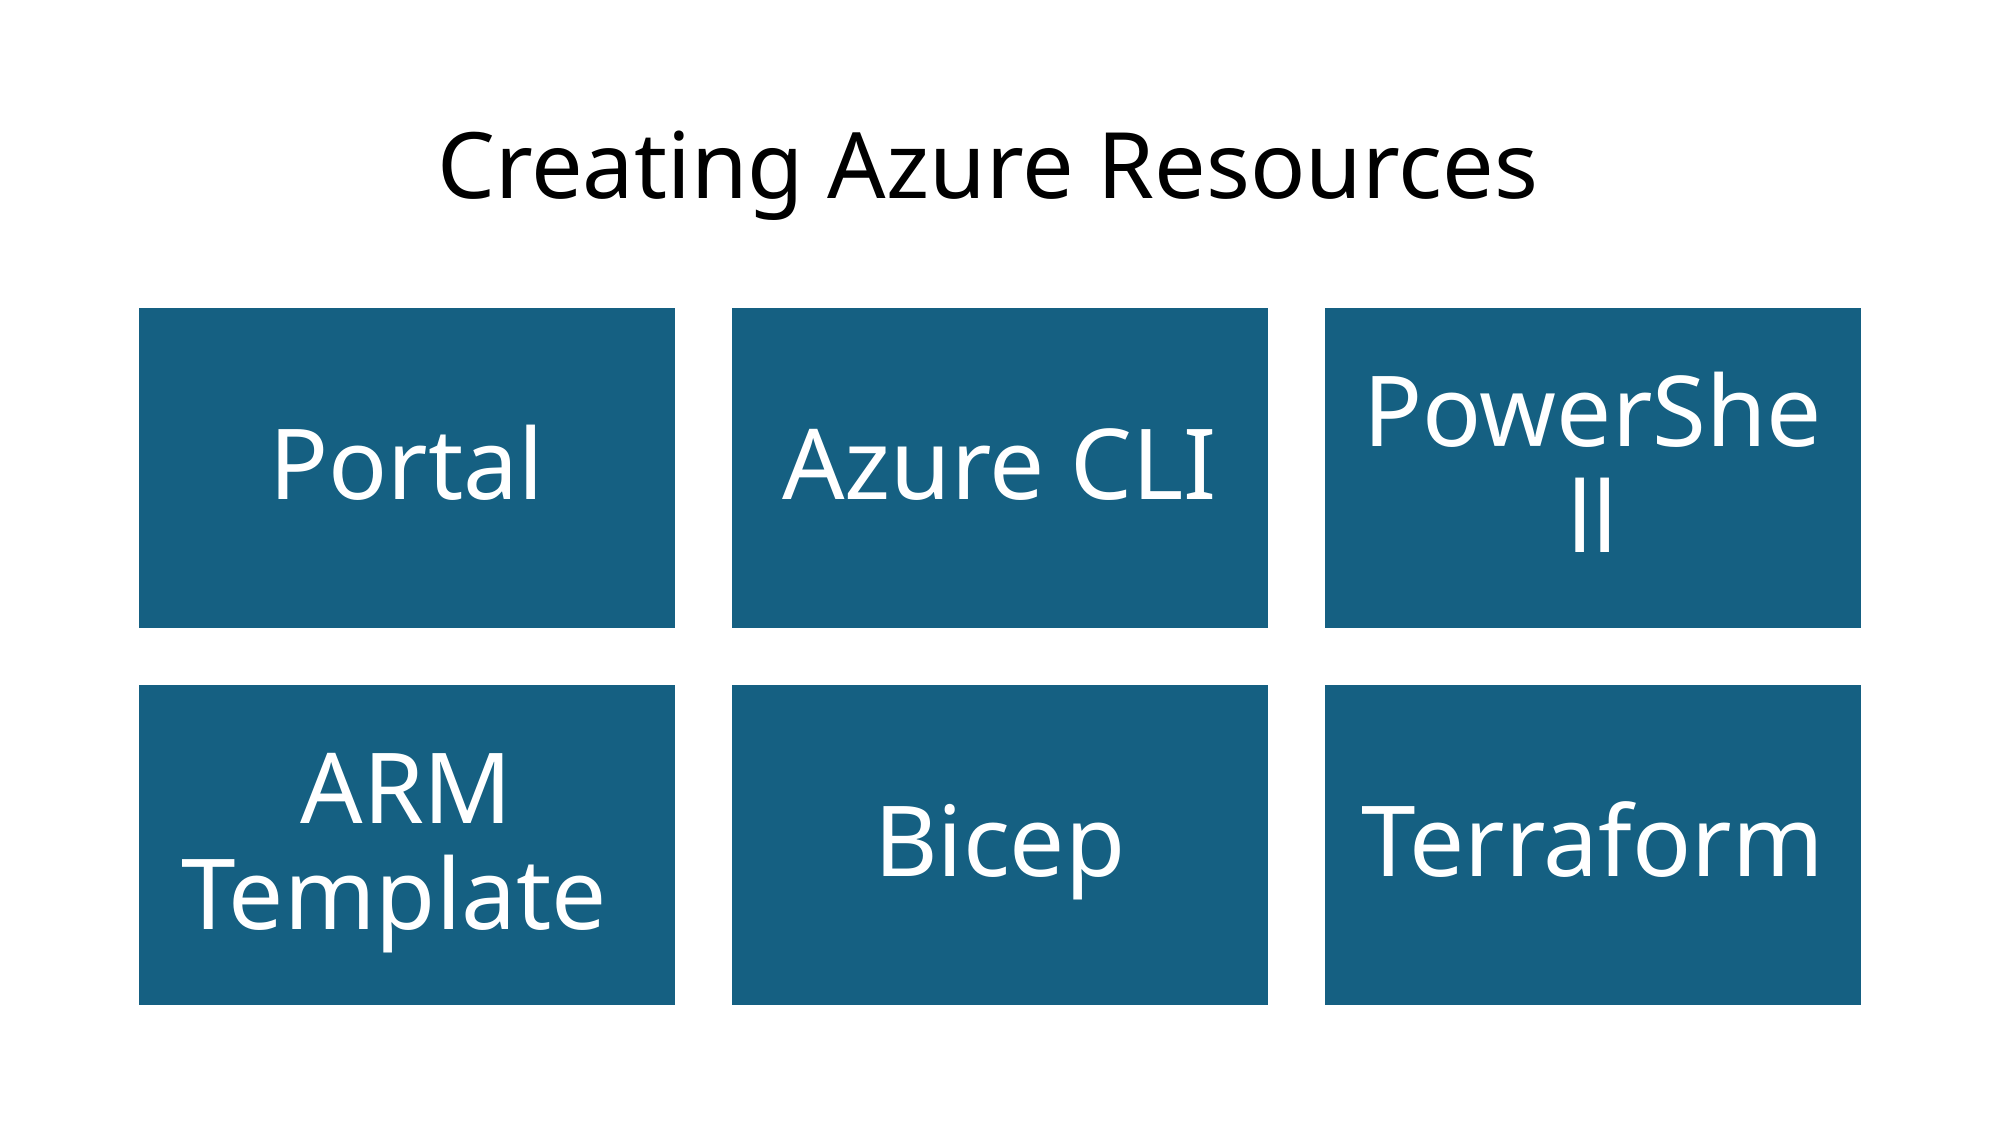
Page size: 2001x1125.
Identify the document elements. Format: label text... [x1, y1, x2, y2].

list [136, 298, 1863, 1014]
title Creating Azure Resources [137, 59, 1863, 278]
